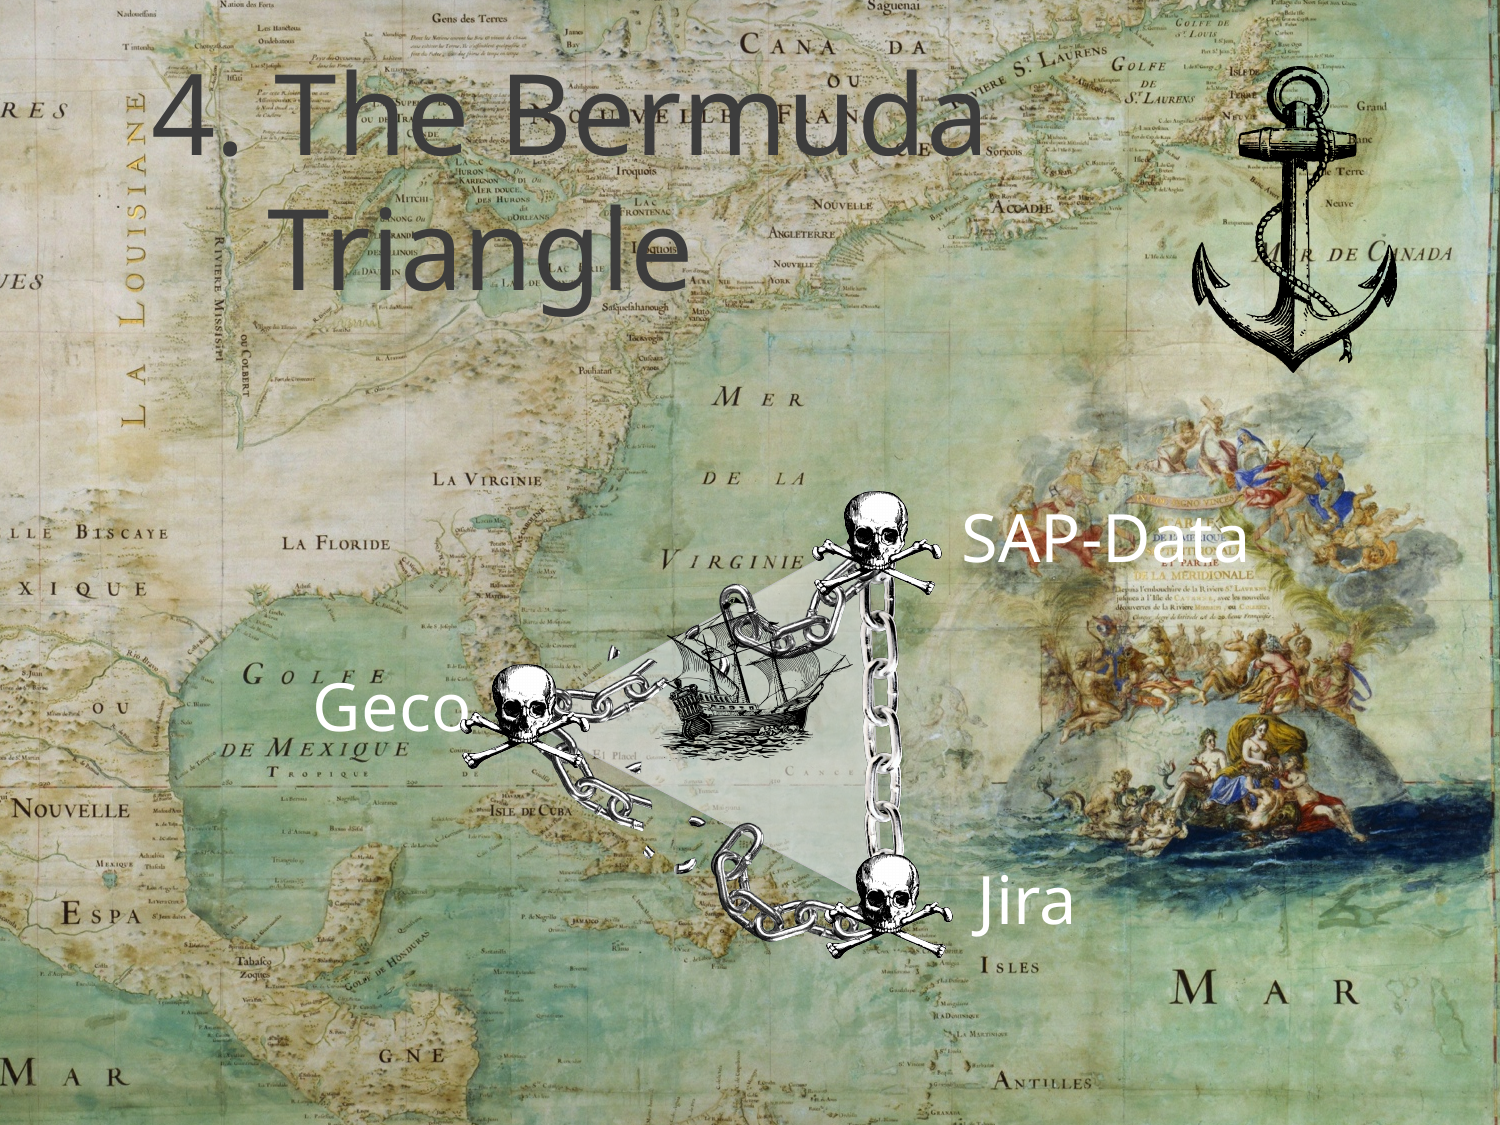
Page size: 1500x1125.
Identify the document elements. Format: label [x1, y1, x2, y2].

picture [0, 0, 1500, 1125]
text_box [312, 664, 590, 815]
text_box [823, 853, 1129, 1009]
text_box [812, 491, 1112, 646]
